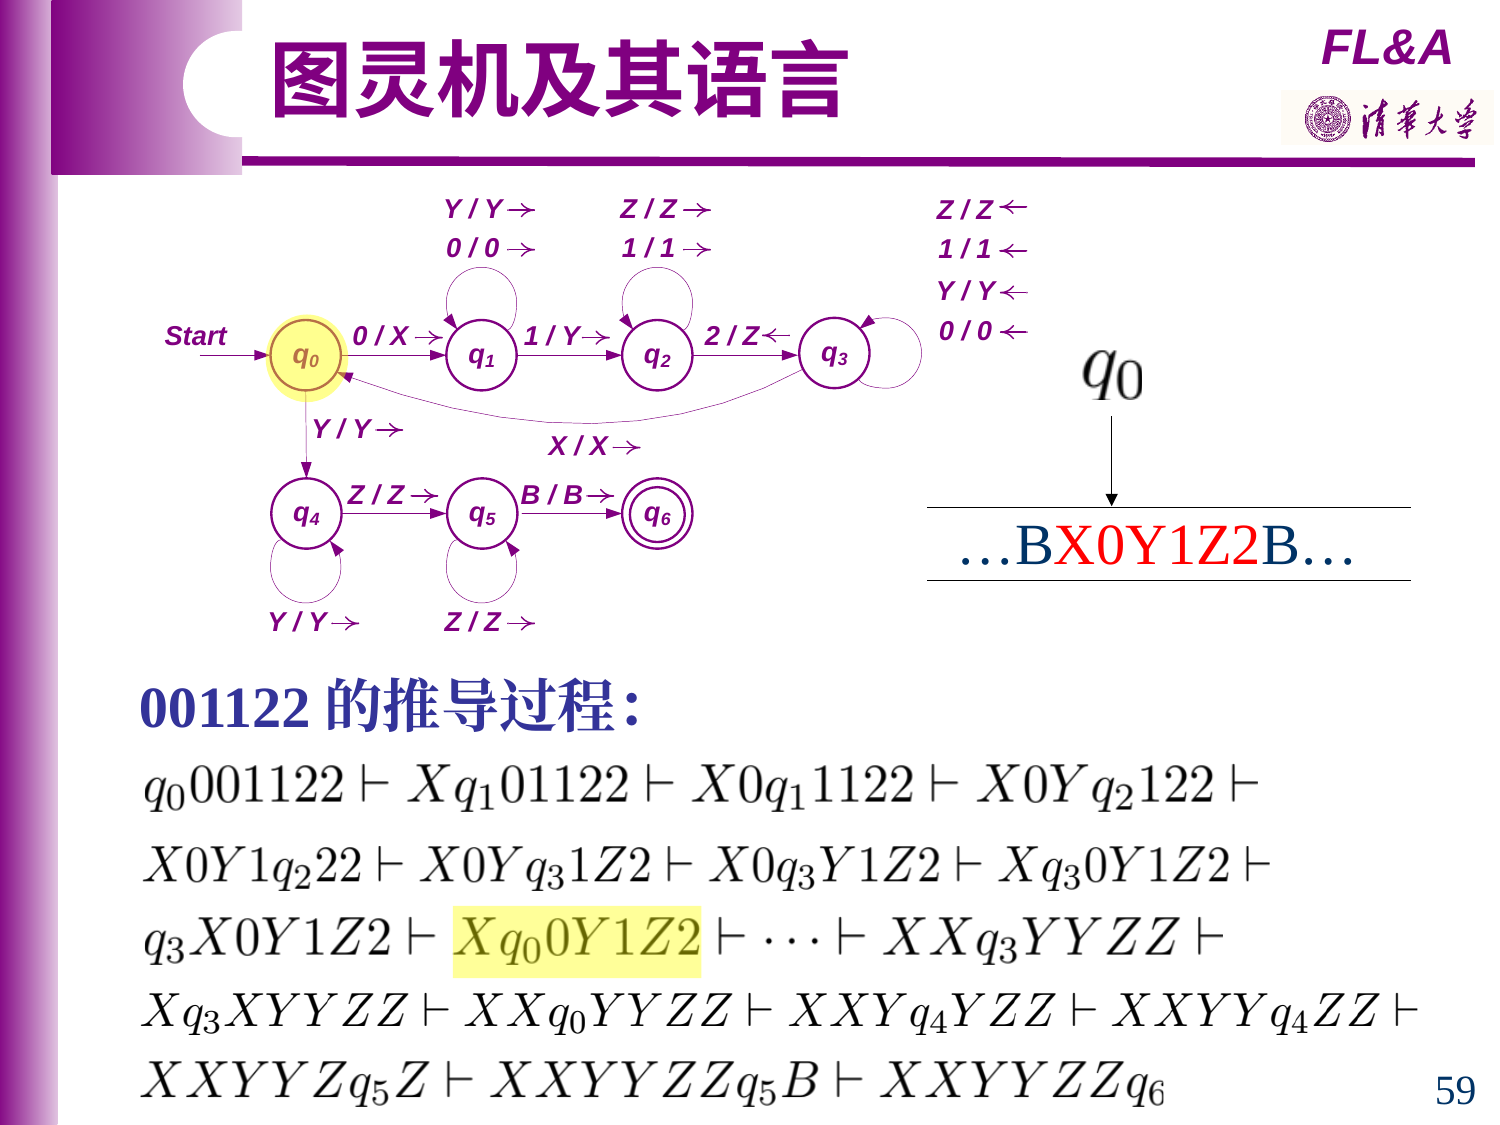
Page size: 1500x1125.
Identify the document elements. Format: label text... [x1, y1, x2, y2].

picture [141, 845, 1270, 891]
text_box 图灵机及其语言 [242, 31, 880, 136]
picture [139, 1060, 1164, 1107]
text_box …BX0Y1Z2B… [1048, 515, 1388, 579]
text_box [145, 190, 1044, 643]
picture [1281, 90, 1494, 145]
text_box [452, 974, 702, 979]
picture [139, 992, 1418, 1036]
text_box 001122的推导过程： [123, 661, 1306, 747]
picture [144, 916, 1224, 965]
text_box 59 [1411, 1061, 1500, 1122]
picture [144, 762, 1259, 812]
picture [1081, 349, 1143, 401]
text_box [452, 905, 702, 915]
